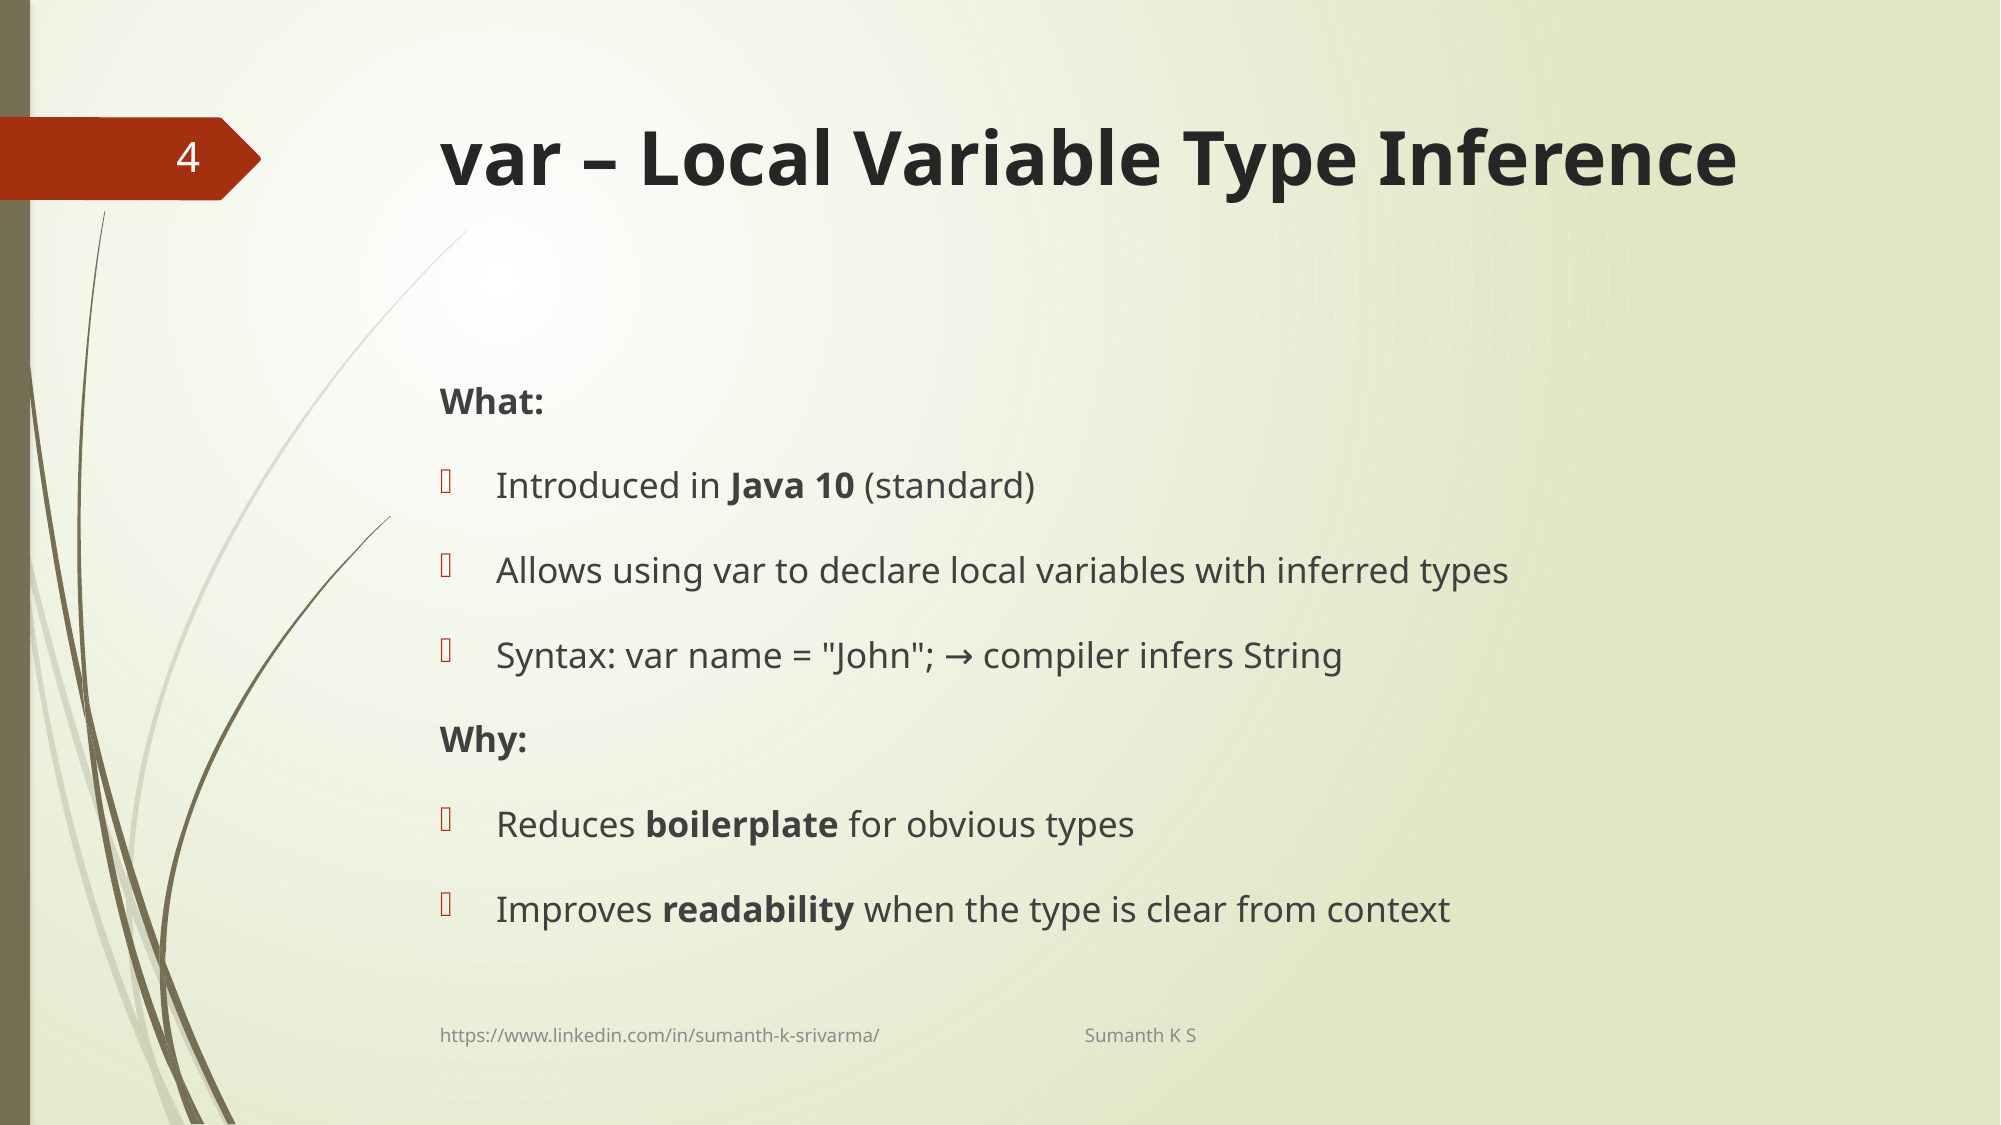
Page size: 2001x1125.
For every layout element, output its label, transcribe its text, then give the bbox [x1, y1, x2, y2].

slide_number 4 [87, 129, 216, 190]
title var – Local Variable Type Inference [425, 102, 1888, 313]
list What: Introduced in Java 10 (standard) Allows using var to declare local variables with inferred types Syntax: var name = "John"; → compiler infers String Why: Reduces boilerplate for obvious types Improves readability when the type is clear from context [424, 350, 1888, 970]
footer https://www.linkedin.com/in/sumanth-k-srivarma/ Sumanth K S [424, 1006, 1675, 1067]
